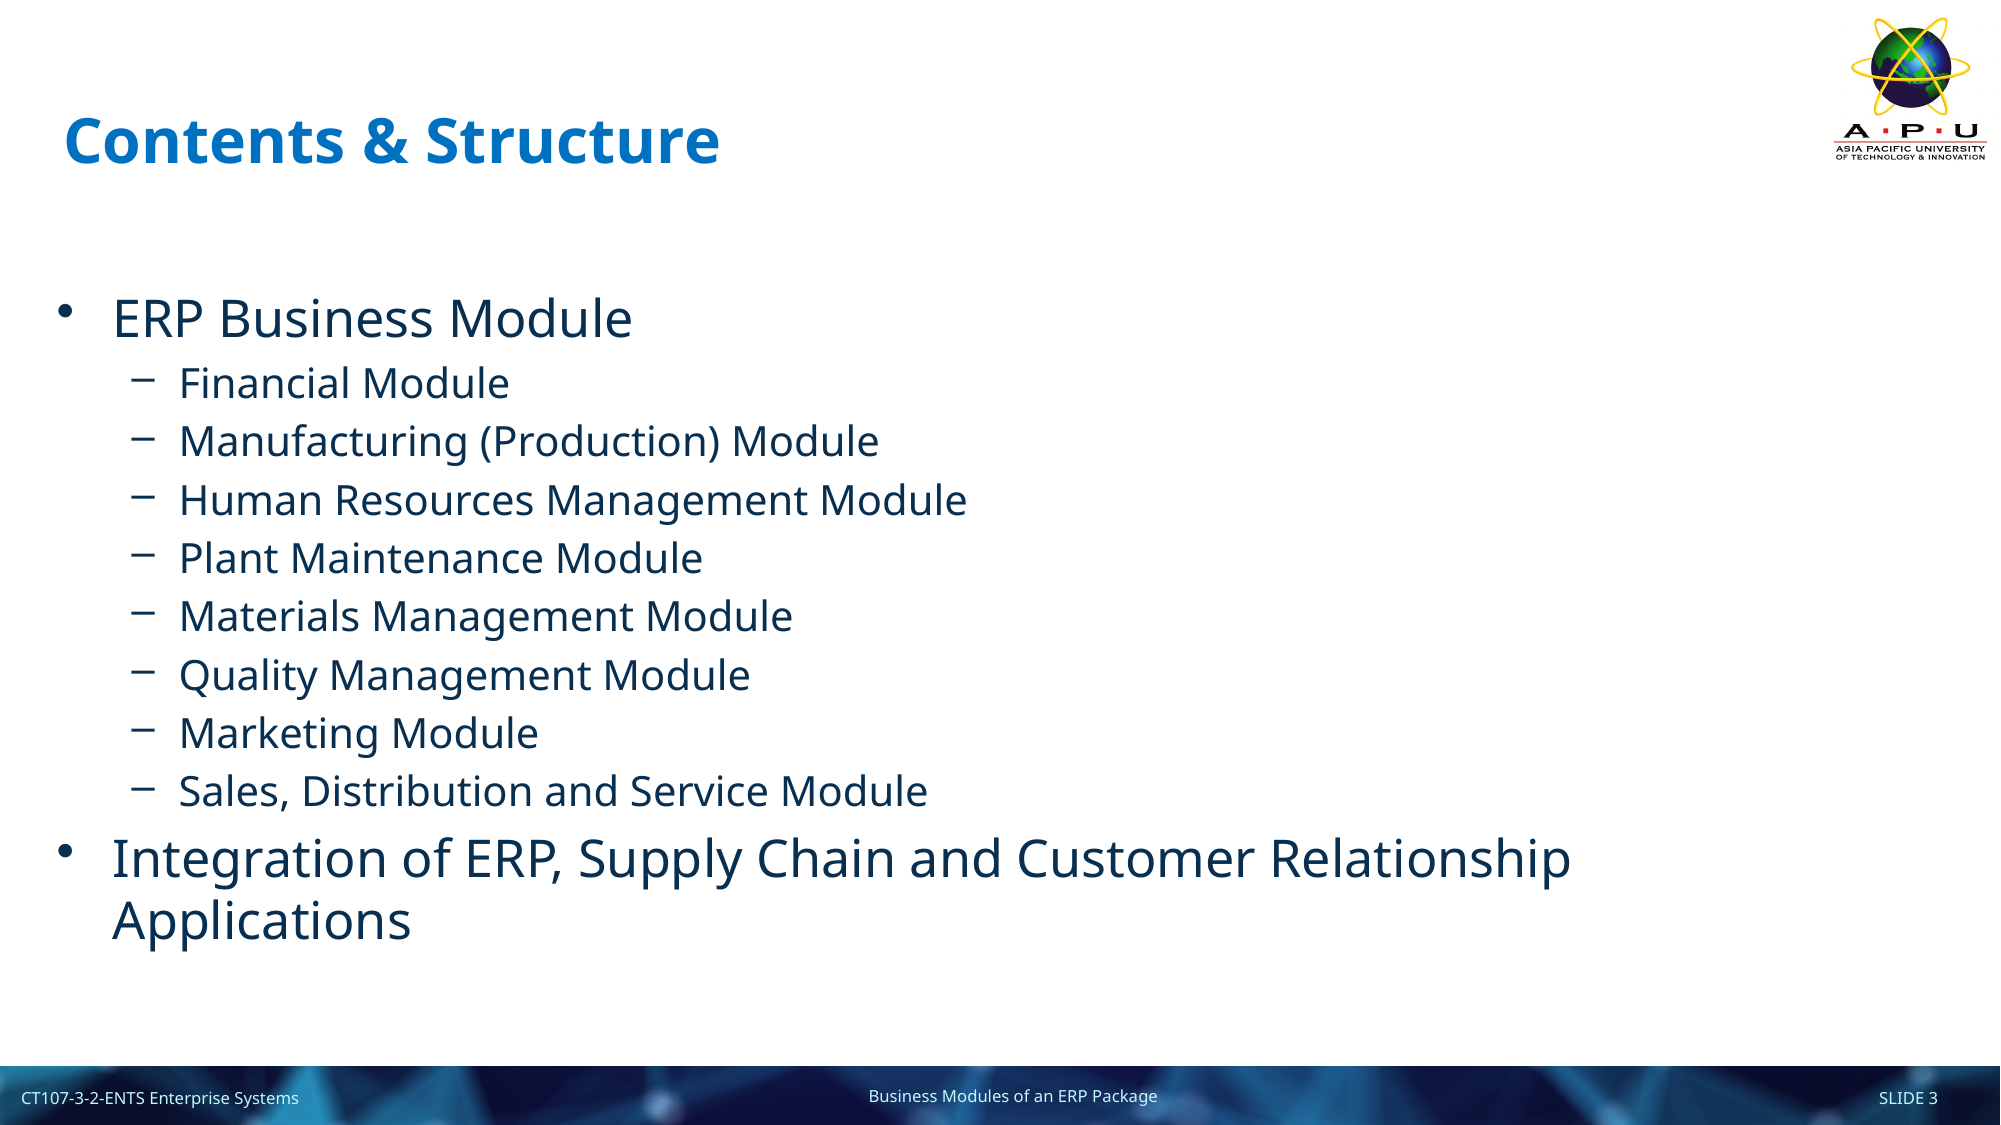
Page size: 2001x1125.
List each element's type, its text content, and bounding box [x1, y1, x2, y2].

list ERP Business Module Financial Module Manufacturing (Production) Module Human Resources Management Module Plant Maintenance Module Materials Management Module Quality Management Module Marketing Module Sales, Distribution and Service Module Integration of ERP, Supply Chain and Customer Relationship Applications [41, 278, 1857, 1021]
picture [1822, 0, 2000, 178]
picture [0, 1066, 2000, 1125]
title Contents & Structure [48, 45, 1211, 233]
